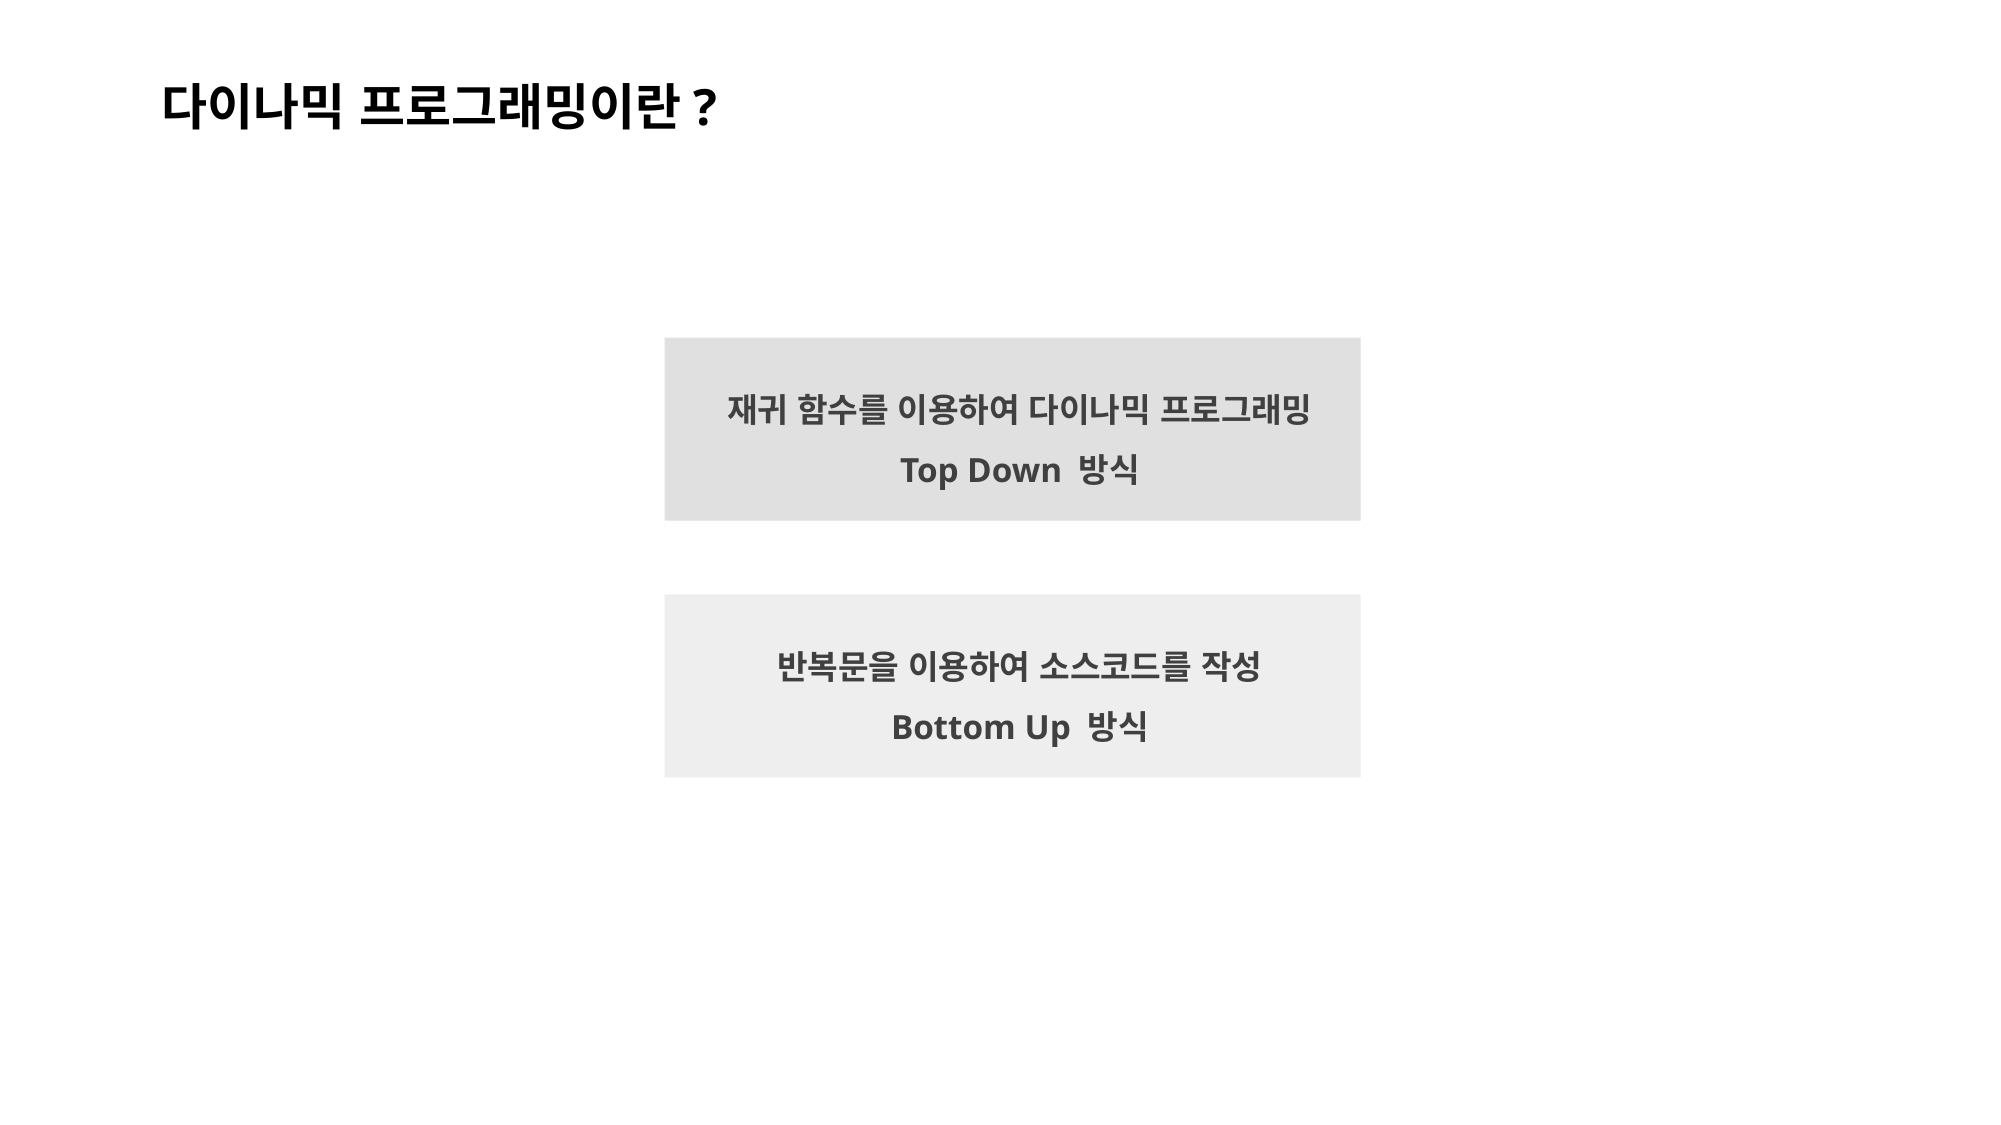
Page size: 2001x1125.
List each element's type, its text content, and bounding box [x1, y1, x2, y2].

text_box 재귀 함수를 이용하여 다이나믹 프로그래밍 Top Down 방식 [664, 337, 1362, 522]
text_box 다이나믹 프로그래밍이란? [146, 38, 939, 144]
text_box 반복문을 이용하여 소스코드를 작성 Bottom Up 방식 [664, 593, 1362, 778]
